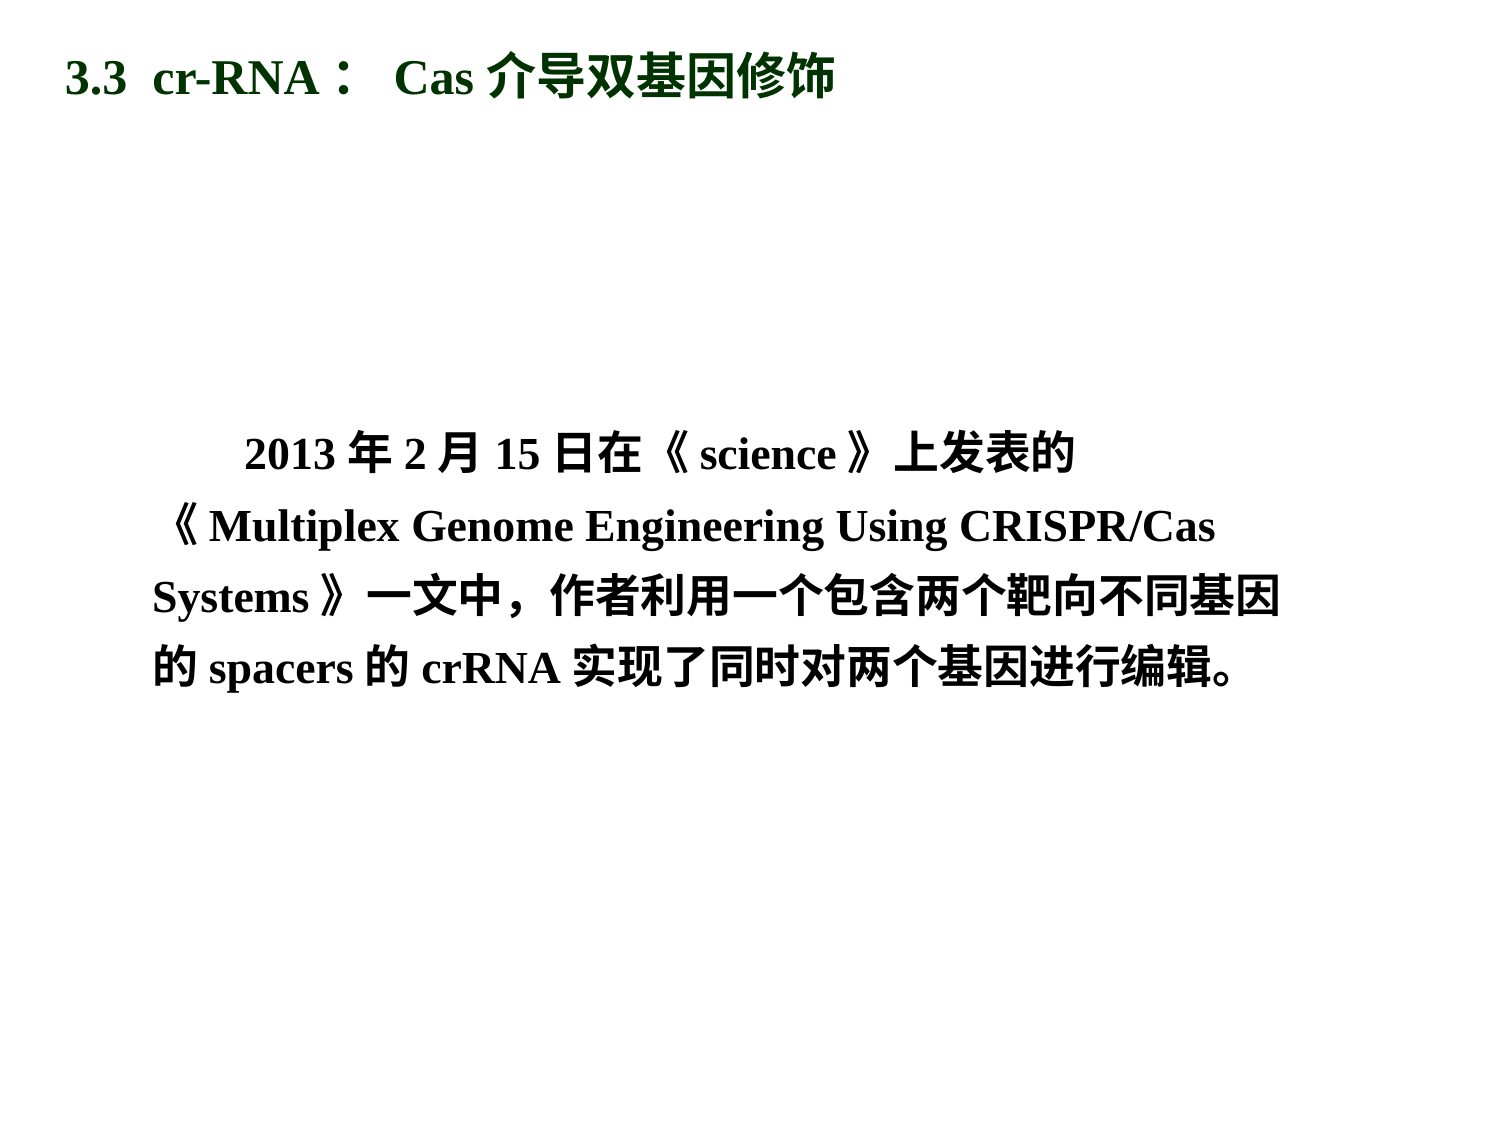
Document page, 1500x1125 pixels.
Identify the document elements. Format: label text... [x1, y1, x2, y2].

text_box 3.3 cr-RNA：Cas介导双基因修饰 [49, 37, 1113, 113]
text_box 2013年2月15日在《science》上发表的《Multiplex Genome Engineering Using CRISPR/Cas Systems》一文中，作者利用一个包含两个靶向不同基因的spacers的crRNA实现了同时对两个基因进行编辑。 [137, 399, 1325, 701]
